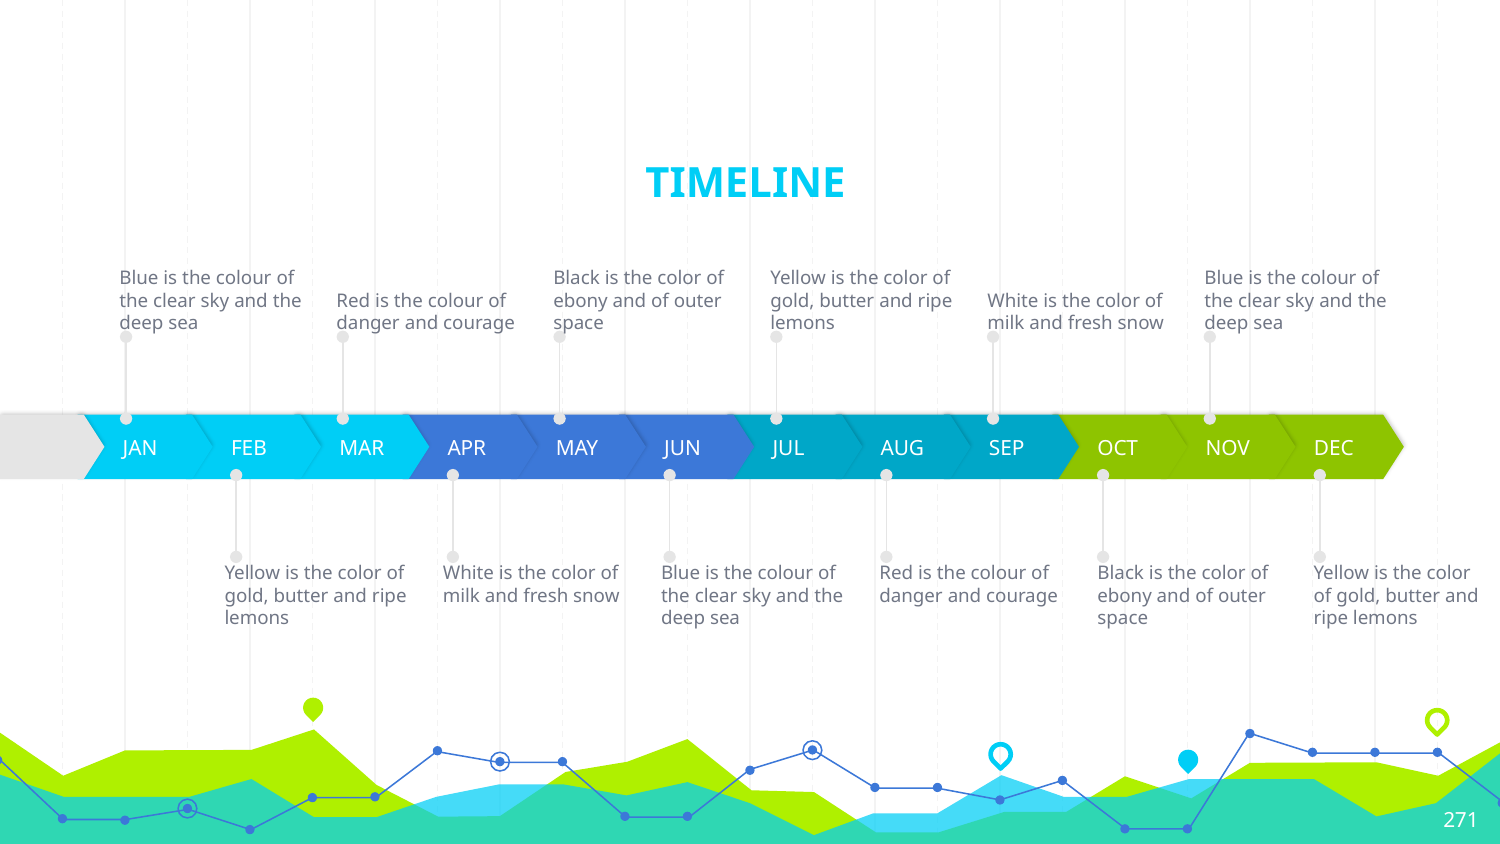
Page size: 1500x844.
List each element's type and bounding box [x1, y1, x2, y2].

title [171, 103, 1320, 222]
text_box [336, 245, 542, 334]
text_box [1097, 560, 1303, 649]
text_box [442, 560, 648, 649]
slide_number [1403, 791, 1494, 844]
text_box [1204, 245, 1410, 334]
text_box [661, 560, 867, 649]
text_box [879, 560, 1085, 649]
text_box [553, 245, 759, 334]
text_box [0, 414, 1404, 480]
text_box [119, 245, 325, 334]
text_box [224, 560, 430, 649]
text_box [987, 245, 1193, 334]
text_box [770, 245, 976, 334]
text_box [1313, 560, 1484, 649]
